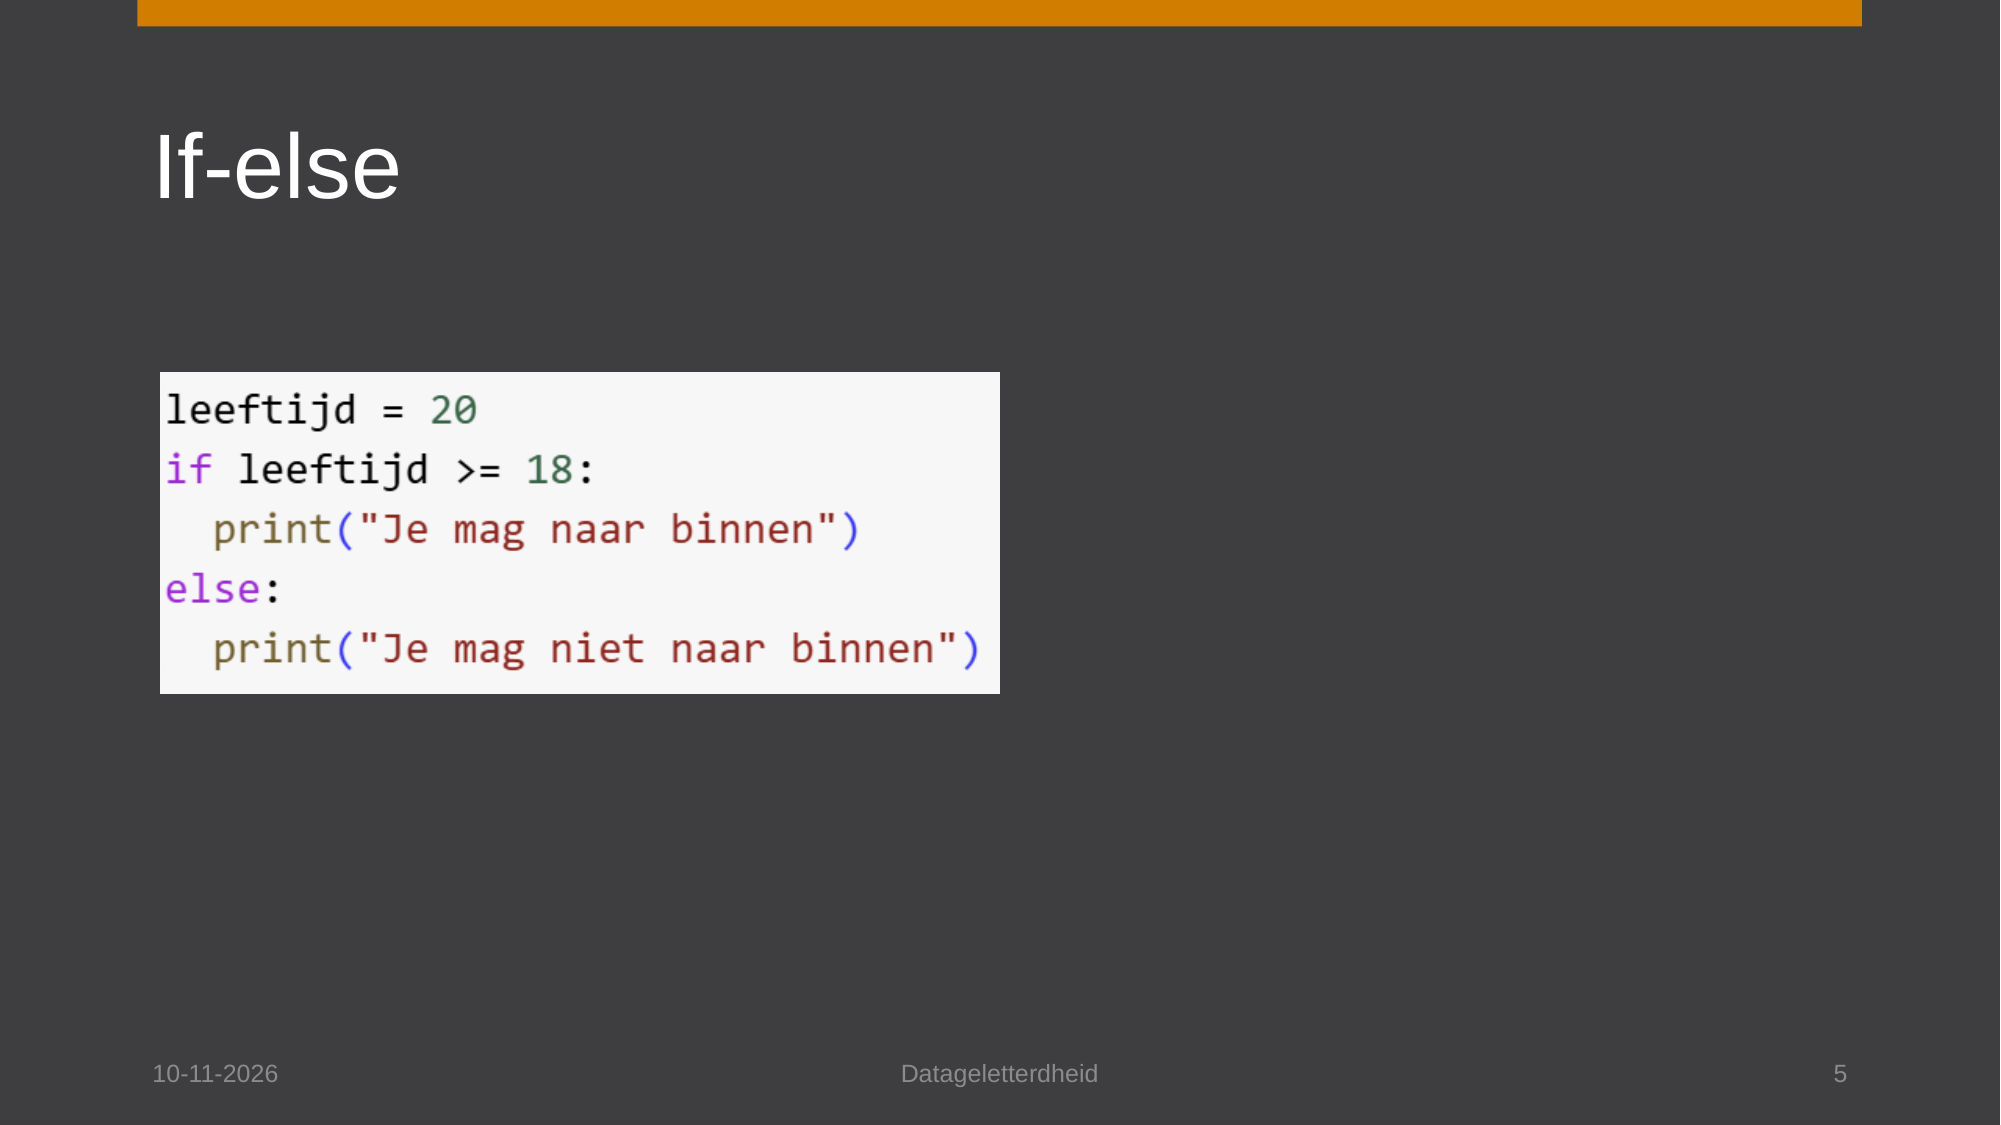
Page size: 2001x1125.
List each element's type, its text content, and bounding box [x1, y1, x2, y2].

footer Datageletterdheid [662, 1042, 1338, 1103]
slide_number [137, 1042, 588, 1103]
picture [160, 372, 1000, 694]
title If-else [137, 59, 1863, 278]
slide_number 5 [1412, 1042, 1863, 1103]
